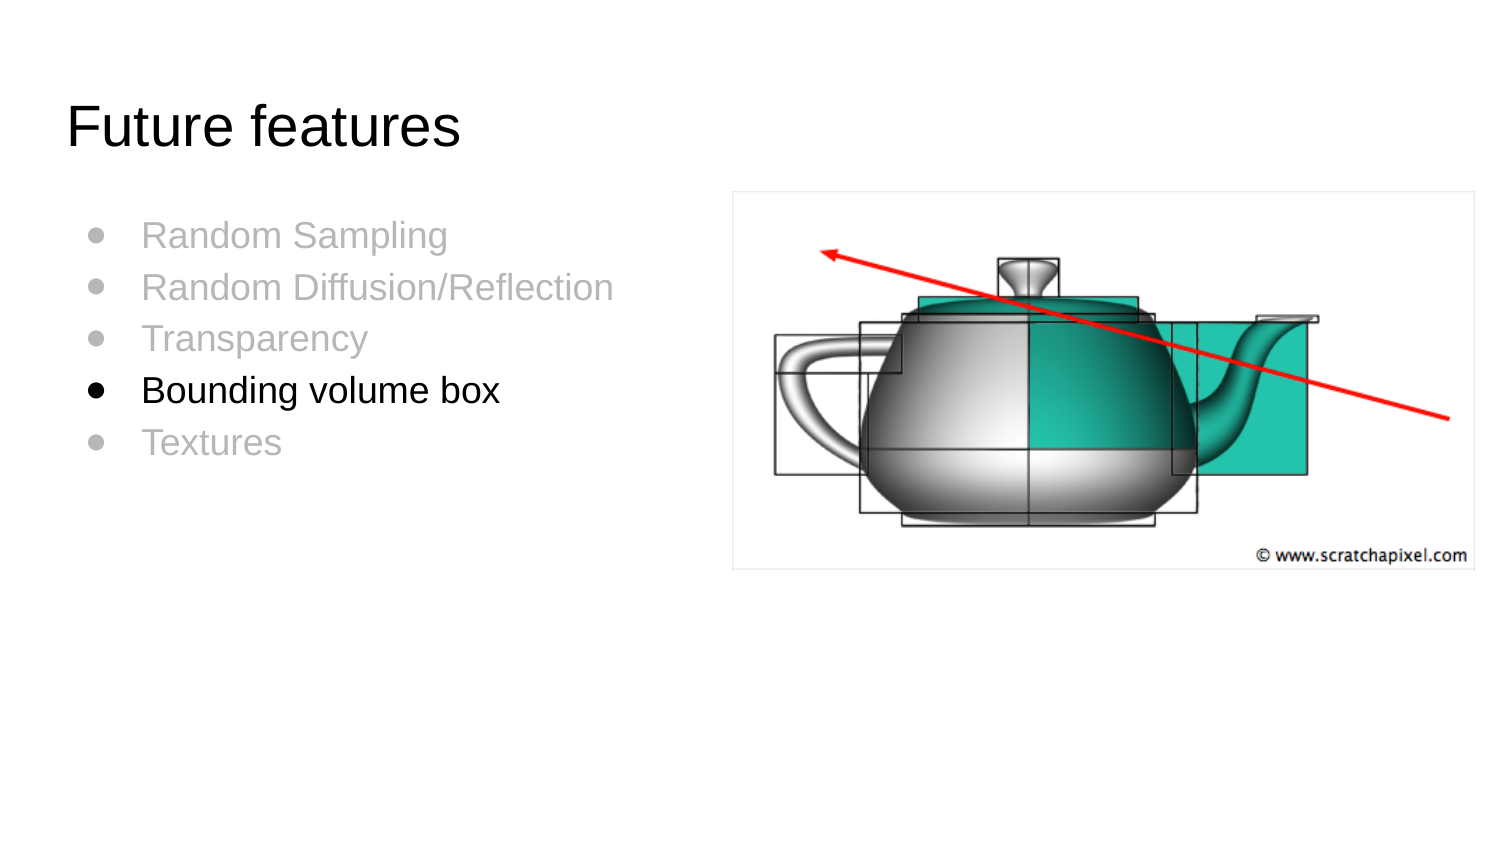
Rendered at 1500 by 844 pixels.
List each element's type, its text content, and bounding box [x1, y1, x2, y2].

list Random Sampling Random Diffusion/Reflection Transparency Bounding volume box Textures [51, 189, 708, 750]
title Future features [51, 72, 1449, 167]
picture [732, 191, 1476, 570]
